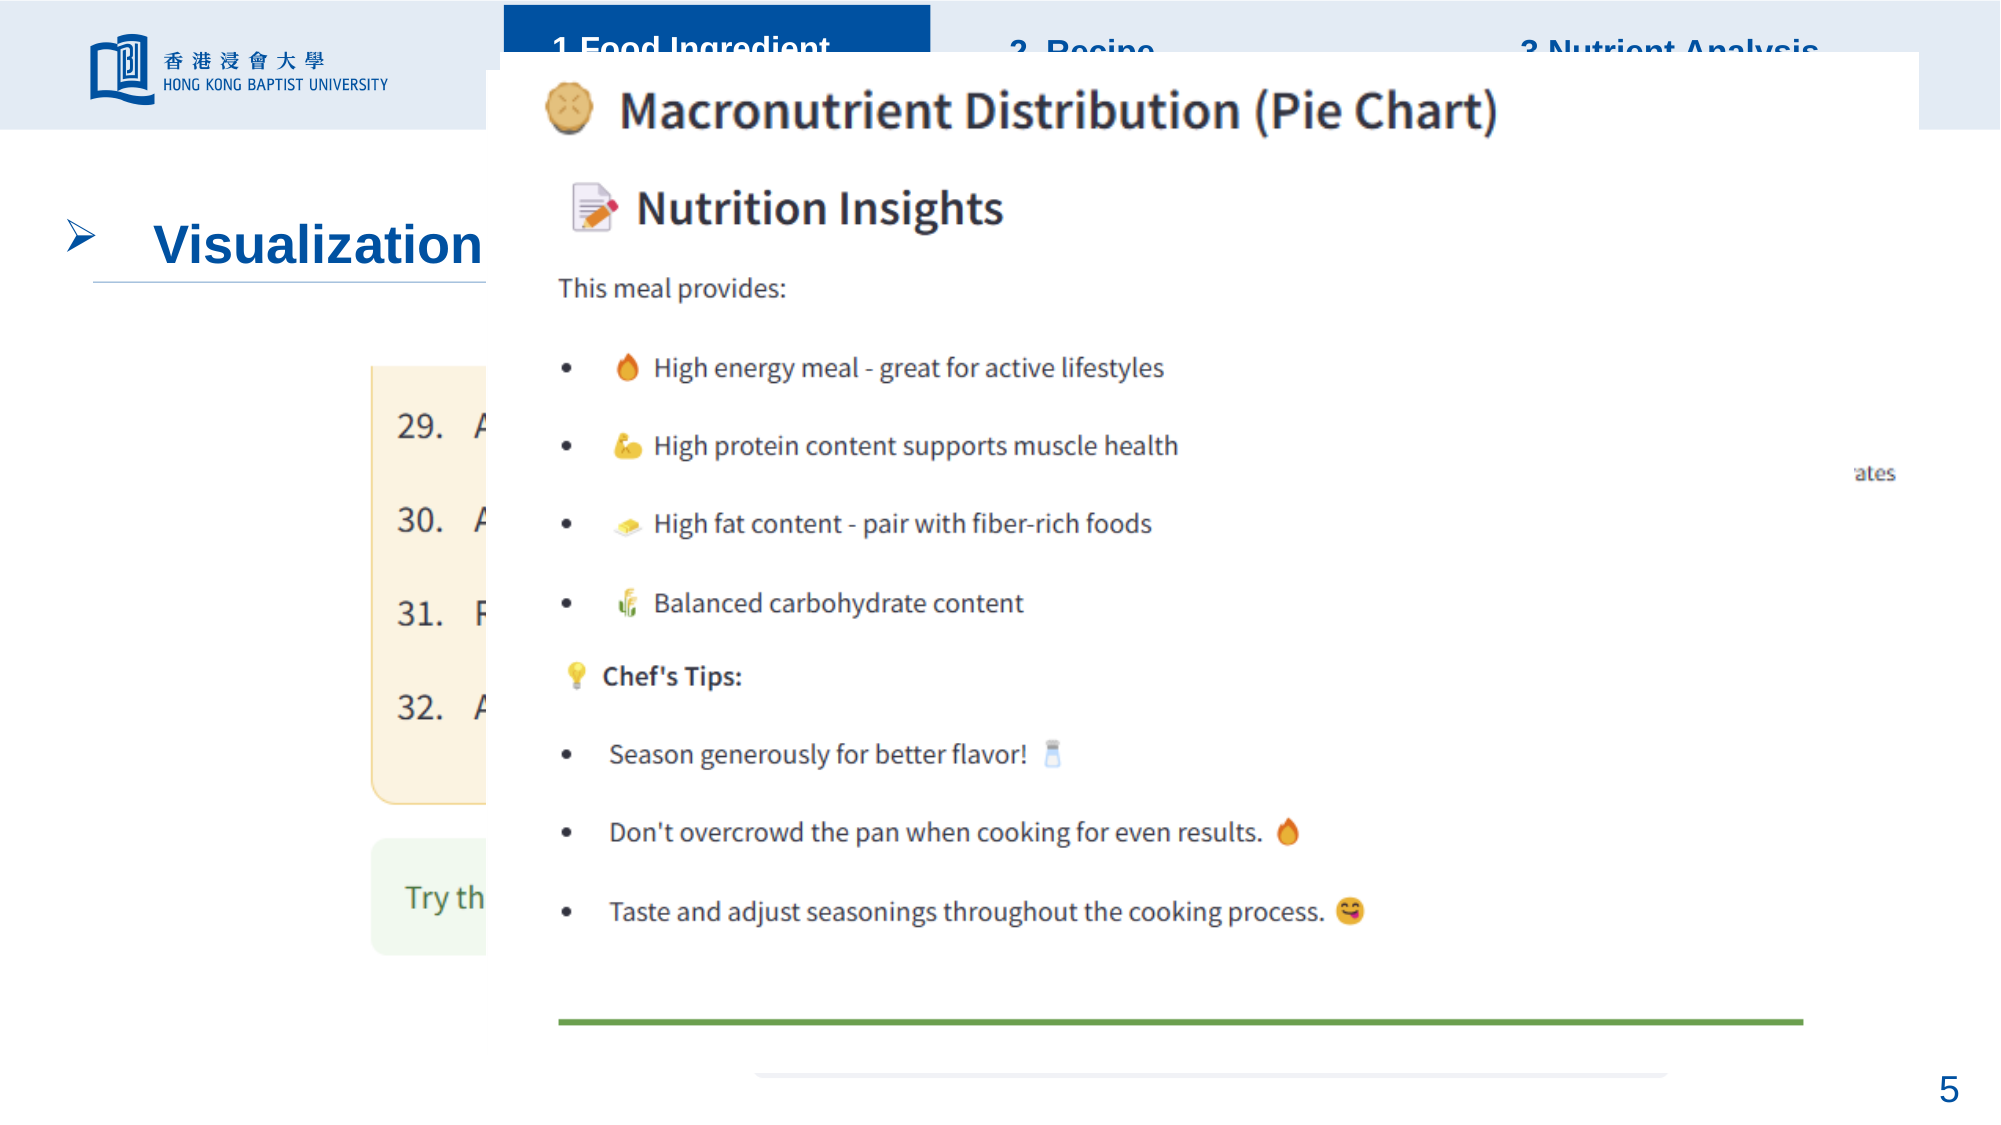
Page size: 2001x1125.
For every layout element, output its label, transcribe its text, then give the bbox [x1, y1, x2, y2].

text_box 1.Food Ingredient Identification [537, 7, 871, 51]
text_box 2. Recipe Recommendation System [994, 10, 1442, 51]
text_box Visualization [48, 182, 486, 282]
picture [306, 51, 1919, 1125]
slide_number 4 [1899, 1050, 2000, 1111]
picture [90, 33, 388, 106]
text_box 3.Nutrient Analysis System [1505, 10, 1875, 51]
text_box [503, 4, 931, 51]
text_box [0, 0, 2000, 131]
